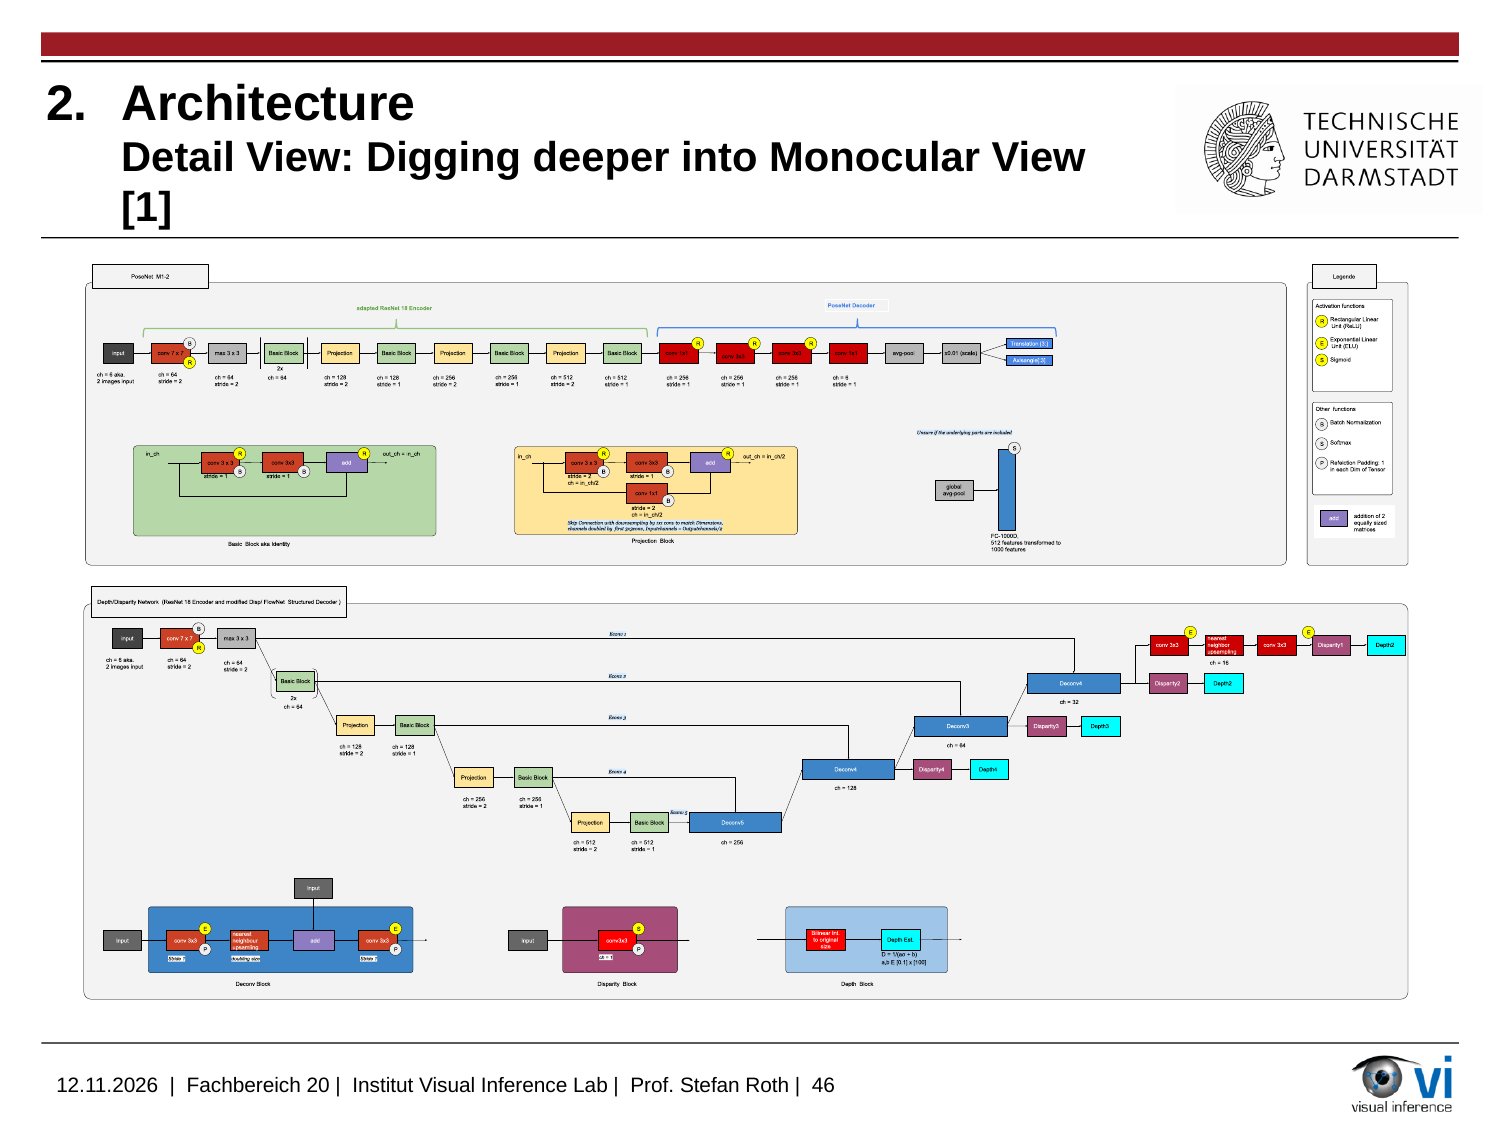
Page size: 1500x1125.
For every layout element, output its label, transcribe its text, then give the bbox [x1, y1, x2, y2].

picture [1175, 84, 1483, 214]
picture [1351, 1055, 1500, 1112]
title Architecture Detail View: Digging deeper into Monocular View [1] [45, 81, 1136, 220]
picture [62, 253, 1418, 1017]
